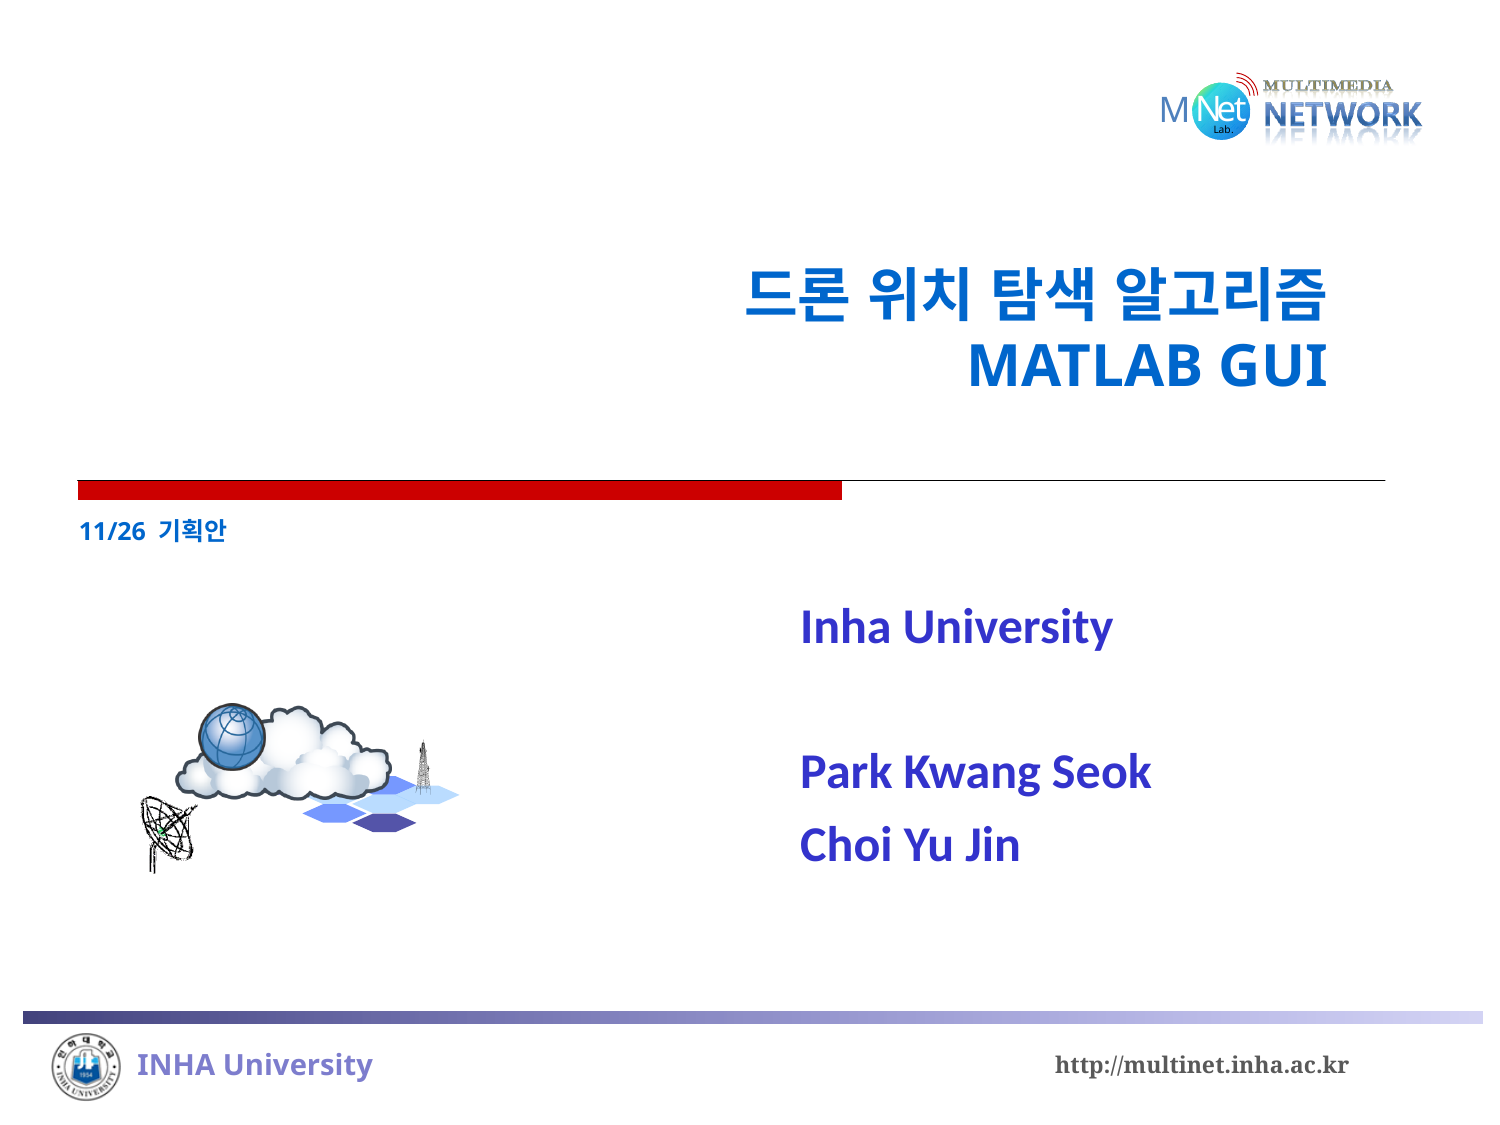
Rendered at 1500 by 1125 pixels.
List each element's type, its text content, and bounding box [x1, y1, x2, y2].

picture [1221, 89, 1249, 119]
picture [140, 703, 392, 874]
picture [50, 1032, 122, 1102]
picture [1221, 104, 1231, 110]
list Inha University Park Kwang Seok Choi Yu Jin [785, 585, 1343, 821]
title 드론 위치 탐색 알고리즘 MATLAB GUI [246, 222, 1343, 434]
picture [409, 739, 437, 795]
text_box 11/26 기획안 [63, 507, 429, 553]
picture [1199, 116, 1227, 138]
